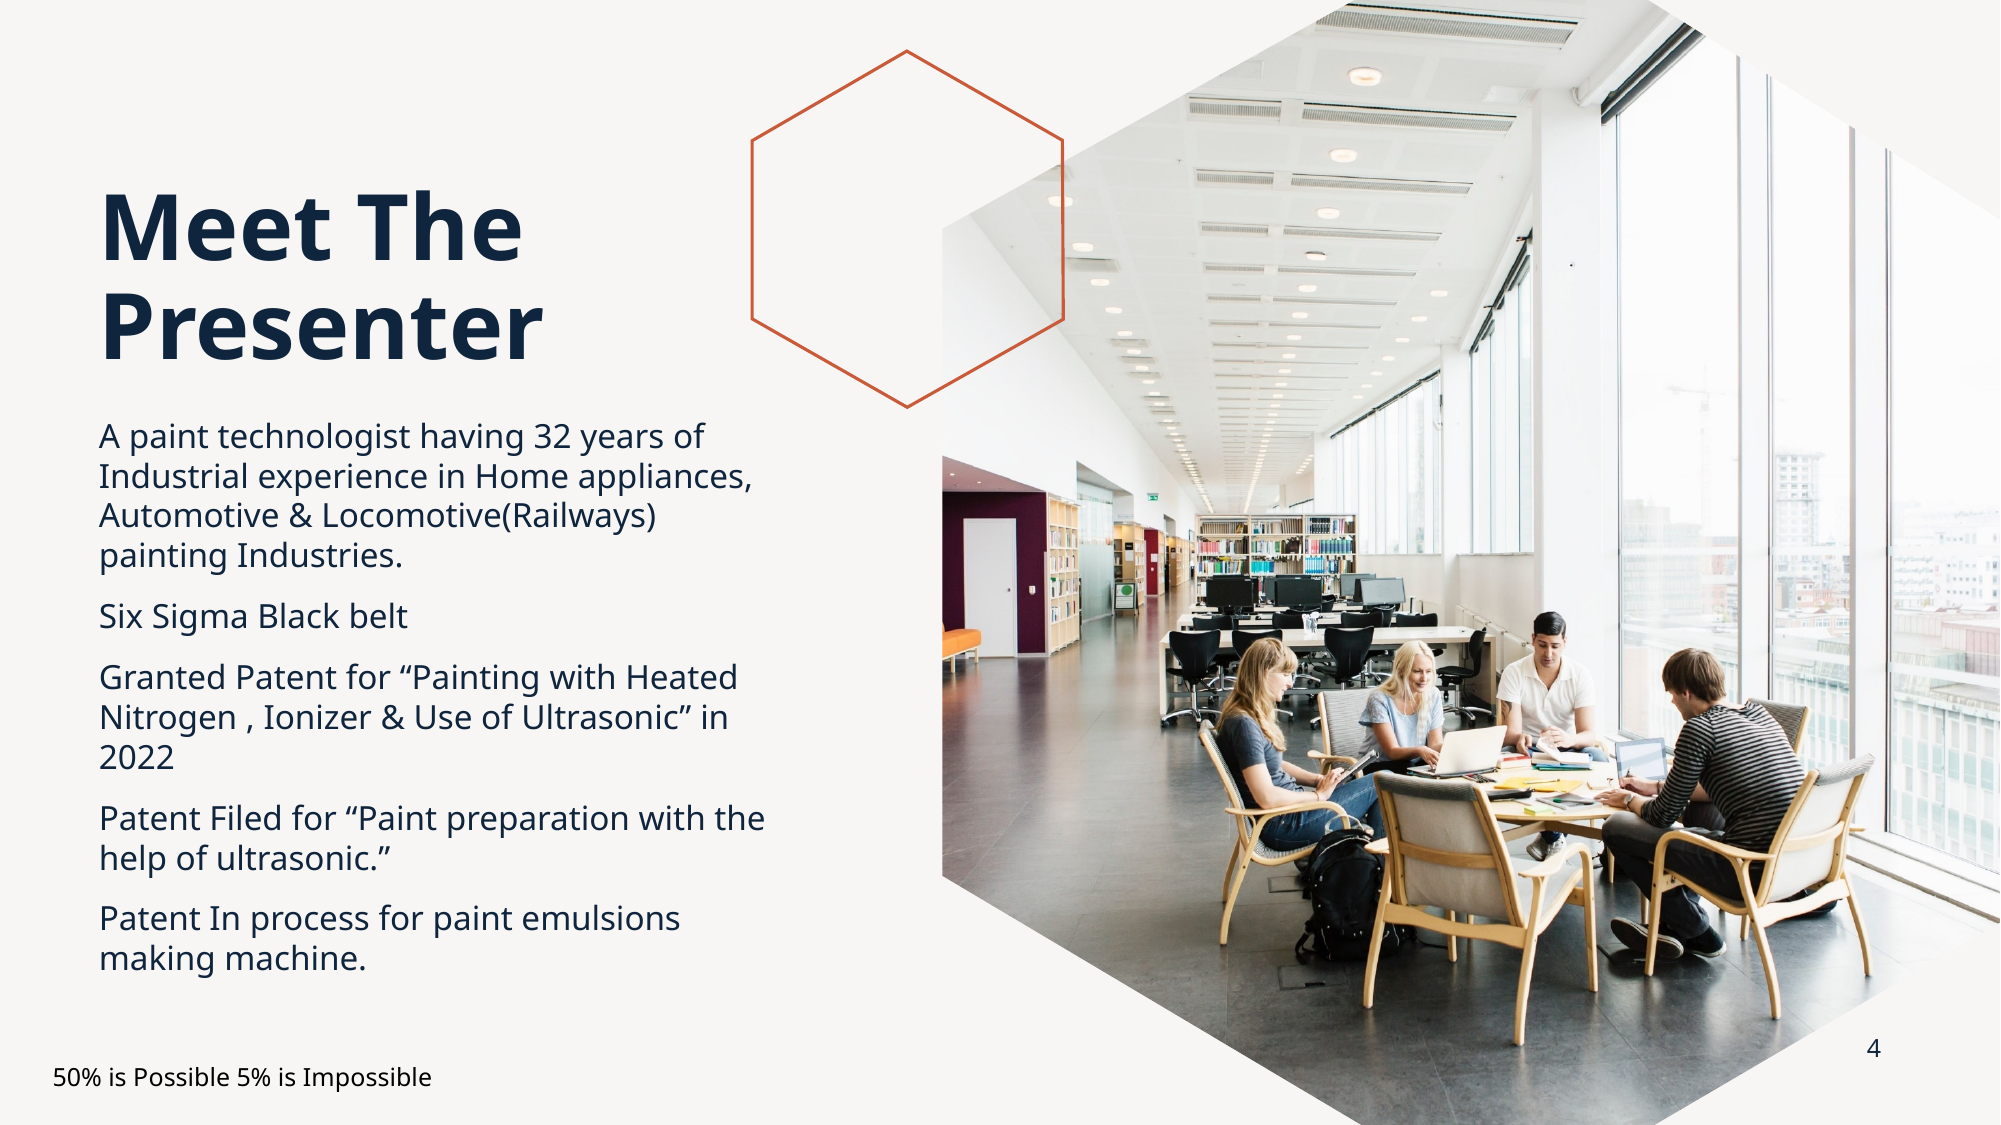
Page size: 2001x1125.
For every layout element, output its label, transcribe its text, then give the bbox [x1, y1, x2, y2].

text_box 50% is Possible 5% is Impossible [37, 1054, 713, 1115]
text_box [752, 51, 942, 408]
title Meet The Presenter [83, 171, 875, 390]
list A paint technologist having 32 years of Industrial experience in Home appliances, Automotive & Locomotive(Railways) painting Industries. Six Sigma Black belt Granted Patent for “Painting with Heated Nitrogen , Ionizer & Use of Ultrasonic” in 2022 Patent Filed for “Paint preparation with the help of ultrasonic.” Patent In process for paint emulsions making machine. [83, 407, 783, 912]
picture [942, 0, 2000, 1125]
